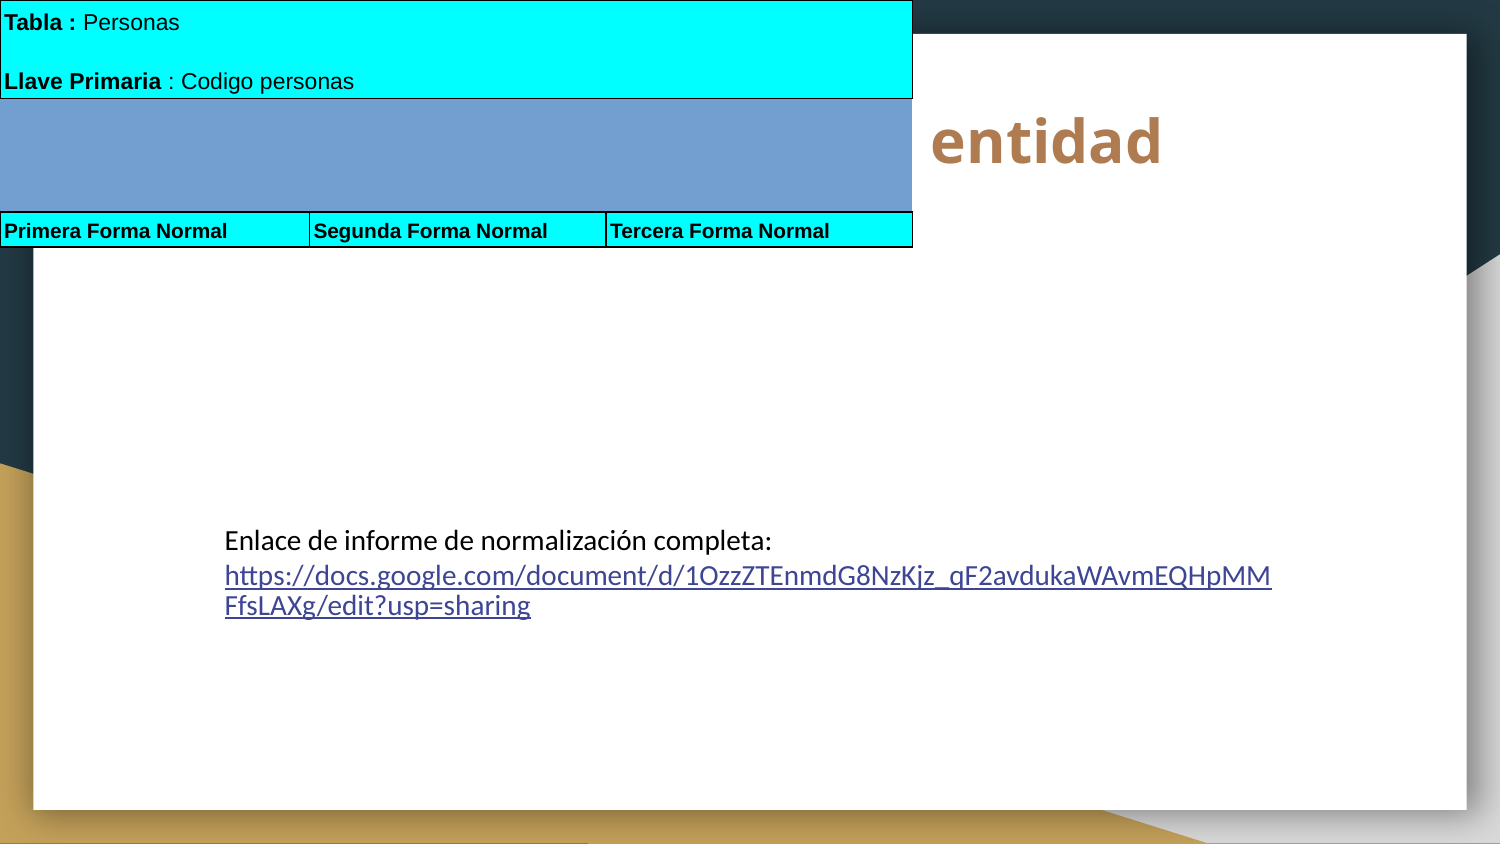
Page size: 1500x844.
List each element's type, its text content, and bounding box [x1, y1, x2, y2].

table_cell Tercera Forma Normal [607, 213, 912, 246]
text_box Enlace de informe de normalización completa: https://docs.google.com/document/d/1OzzZTEnmdG8NzKjz_qF2avdukaWAvmEQHpMMFfsLAXg/edit?usp=sharing [209, 506, 1291, 625]
table_cell Primera Forma Normal [1, 213, 309, 246]
title Normalización del modelo entidad relación [912, 88, 1390, 195]
table_cell Segunda Forma Normal [310, 213, 605, 246]
table_header Tabla : Personas Llave Primaria : Codigo personas [1, 1, 912, 98]
